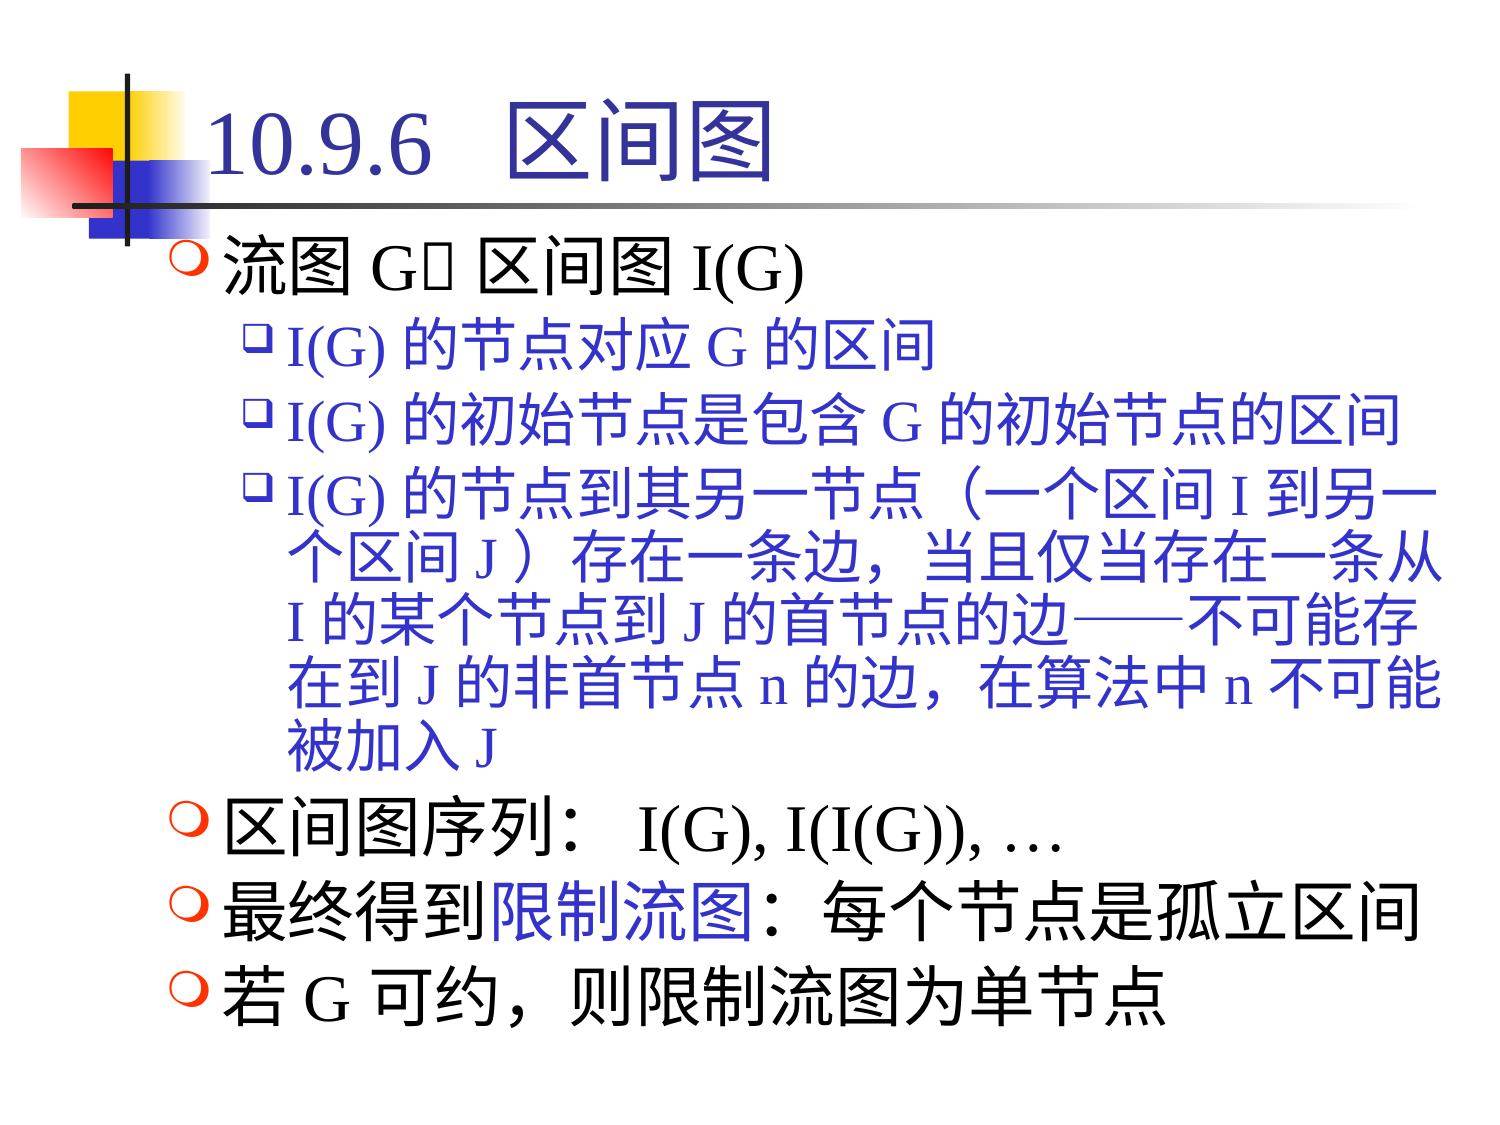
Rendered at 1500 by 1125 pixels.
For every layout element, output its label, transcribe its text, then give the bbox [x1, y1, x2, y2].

list 流图G区间图I(G) I(G)的节点对应G的区间 I(G)的初始节点是包含G的初始节点的区间 I(G)的节点到其另一节点（一个区间I到另一个区间J）存在一条边，当且仅当存在一条从I的某个节点到J的首节点的边——不可能存在到J的非首节点n的边，在算法中n不可能被加入J 区间图序列：I(G), I(I(G)), … 最终得到限制流图：每个节点是孤立区间 若G可约，则限制流图为单节点 [150, 224, 1469, 1125]
title 10.9.6 区间图 [188, 12, 1468, 200]
